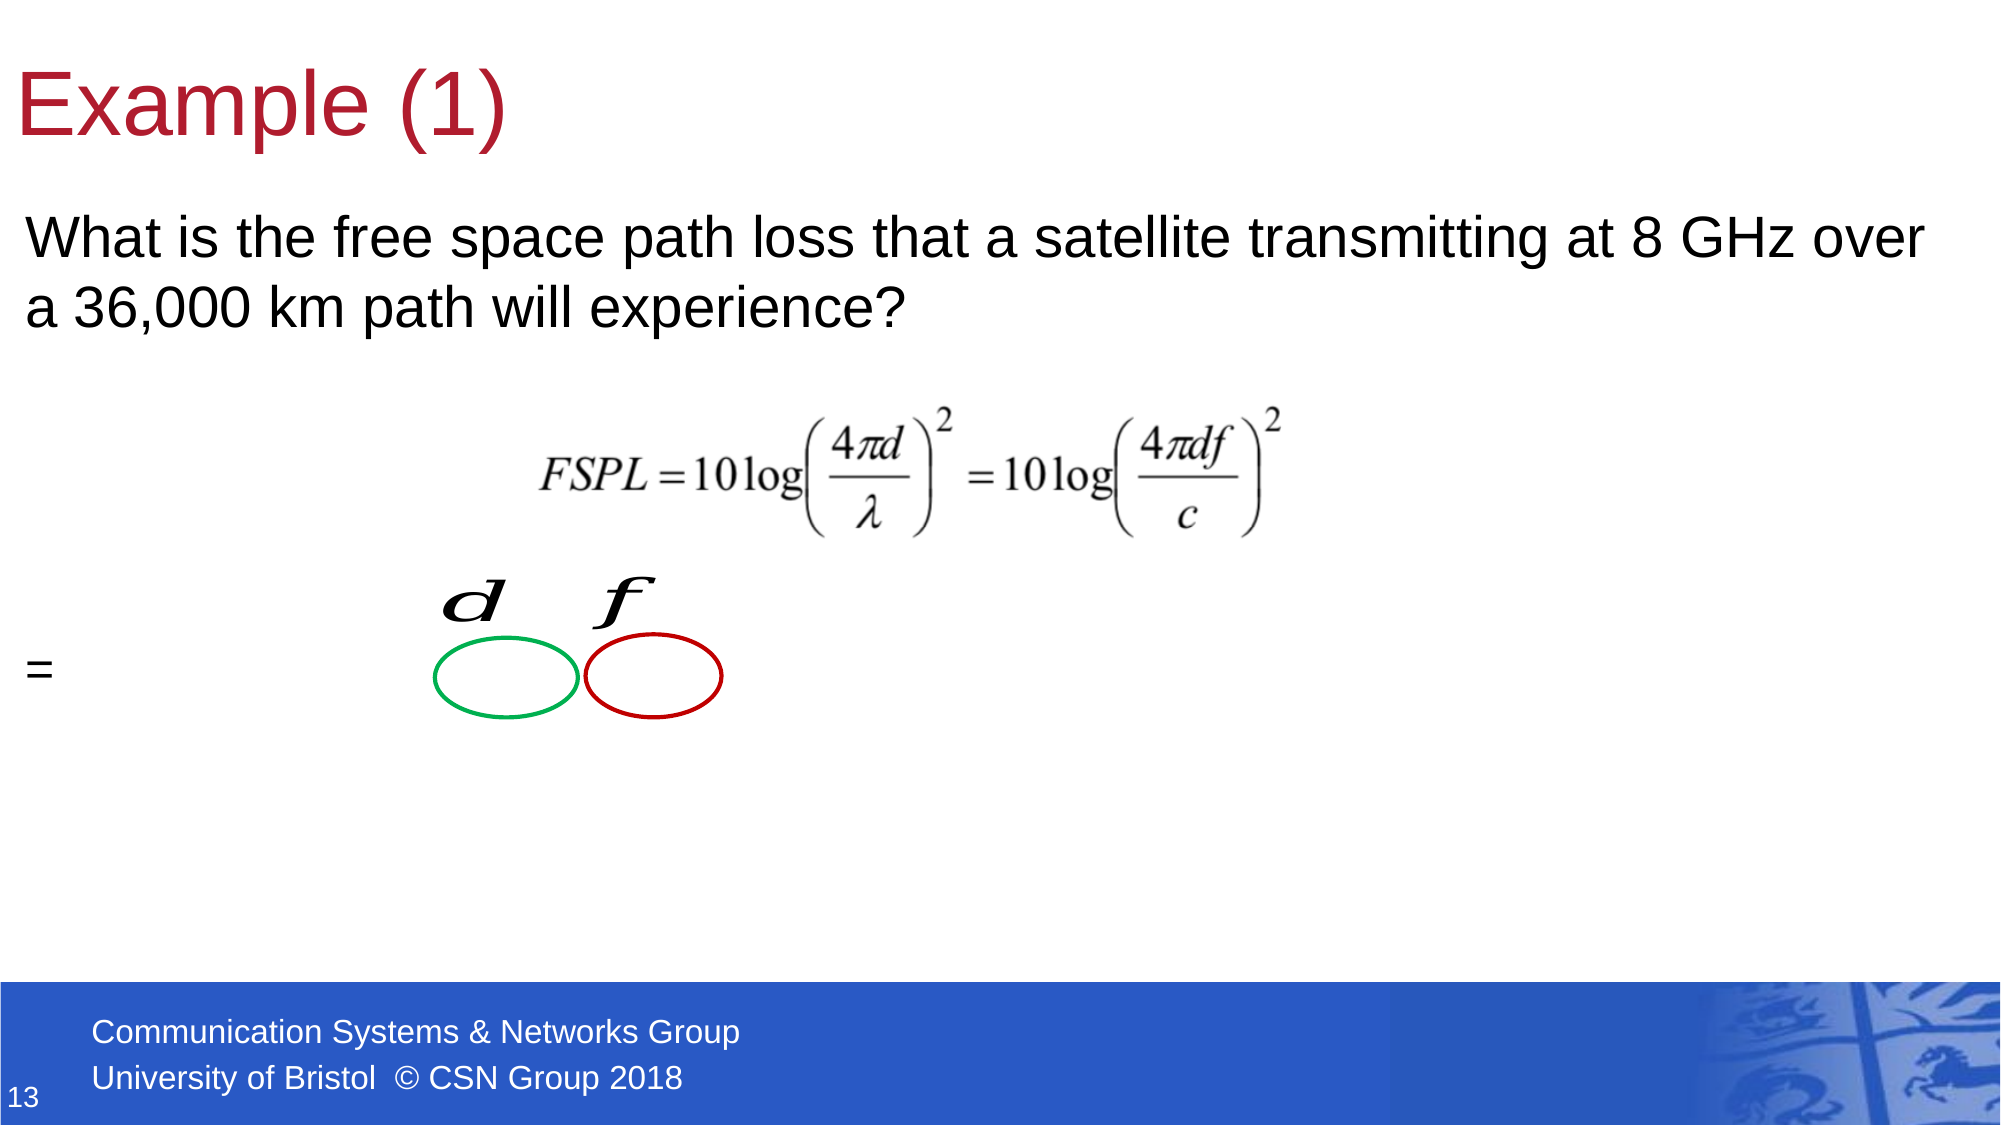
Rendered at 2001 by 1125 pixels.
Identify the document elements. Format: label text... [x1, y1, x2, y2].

slide_number 13 [0, 1070, 105, 1125]
picture [0, 982, 2001, 1125]
title Example (1) [0, 4, 1867, 193]
text_box [583, 632, 724, 720]
text_box What is the free space path loss that a satellite transmitting at 8 GHz over a 36,000 km path will experience? [10, 191, 1983, 347]
text_box [432, 635, 580, 720]
picture [437, 382, 1429, 561]
